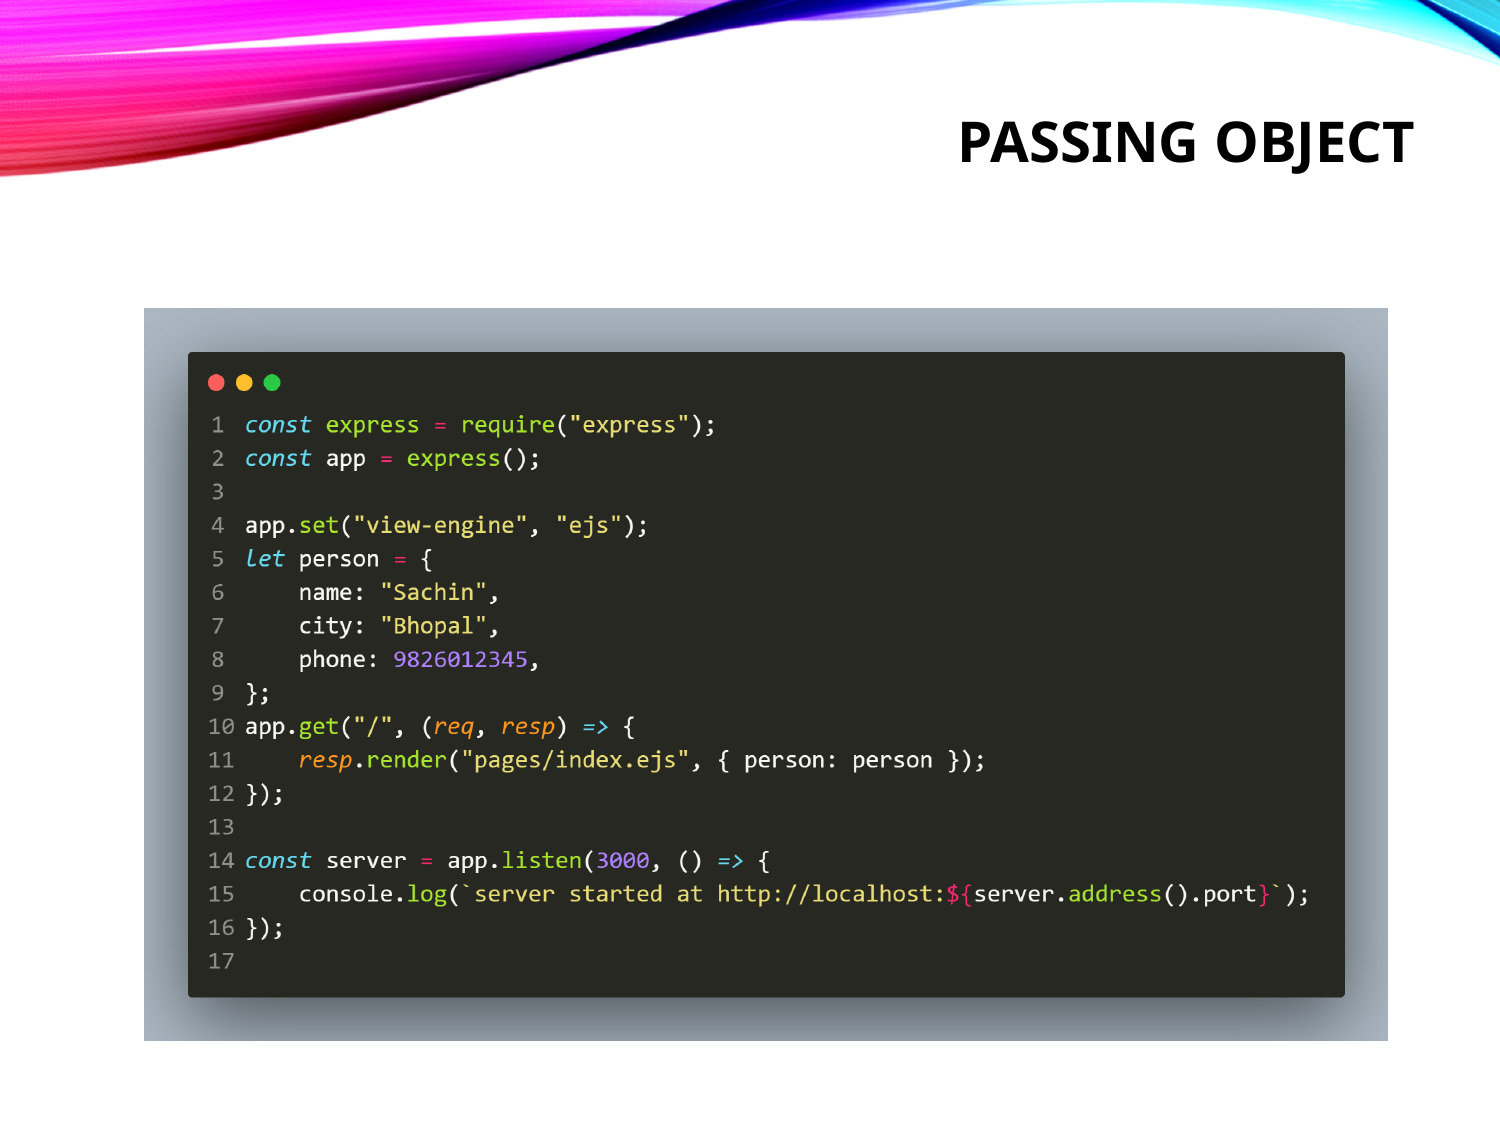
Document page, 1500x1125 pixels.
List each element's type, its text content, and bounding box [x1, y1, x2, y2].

picture [144, 308, 1389, 1041]
list [29, 250, 1475, 1111]
title Passing object [383, 38, 1431, 250]
picture [0, 0, 1500, 178]
